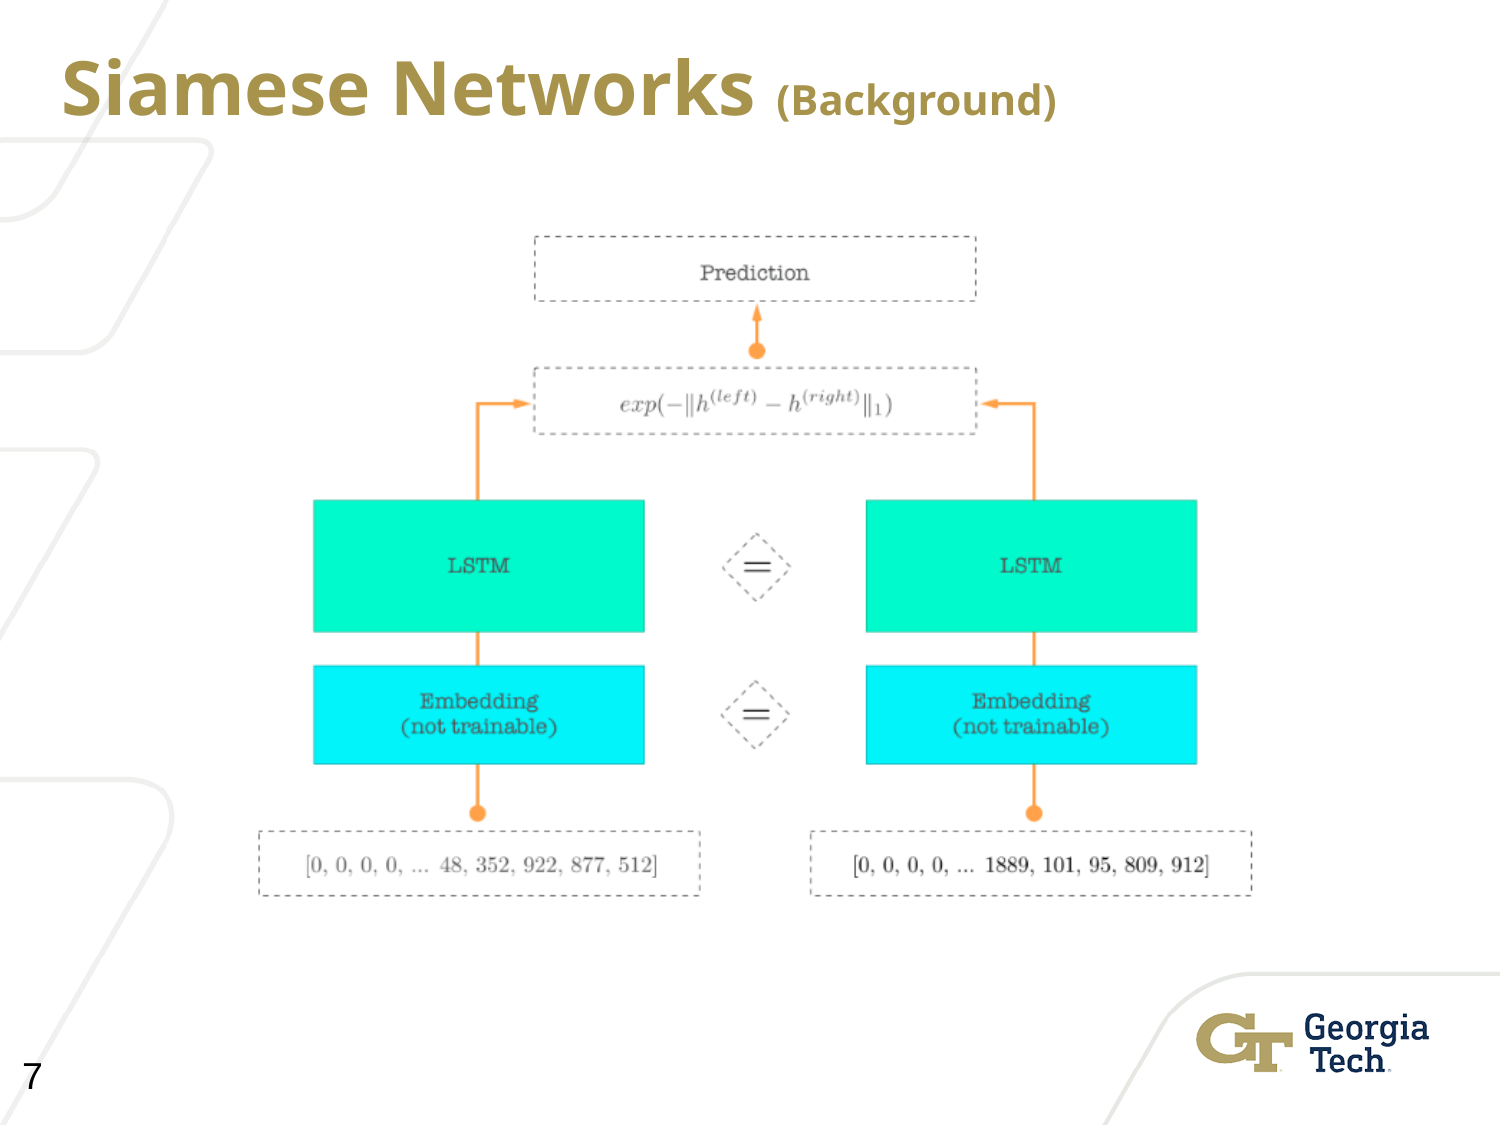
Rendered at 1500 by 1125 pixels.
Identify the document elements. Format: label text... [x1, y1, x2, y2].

title Siamese Networks (Background) [46, 32, 1454, 200]
picture [0, 0, 1500, 1125]
slide_number 7 [7, 1044, 155, 1125]
